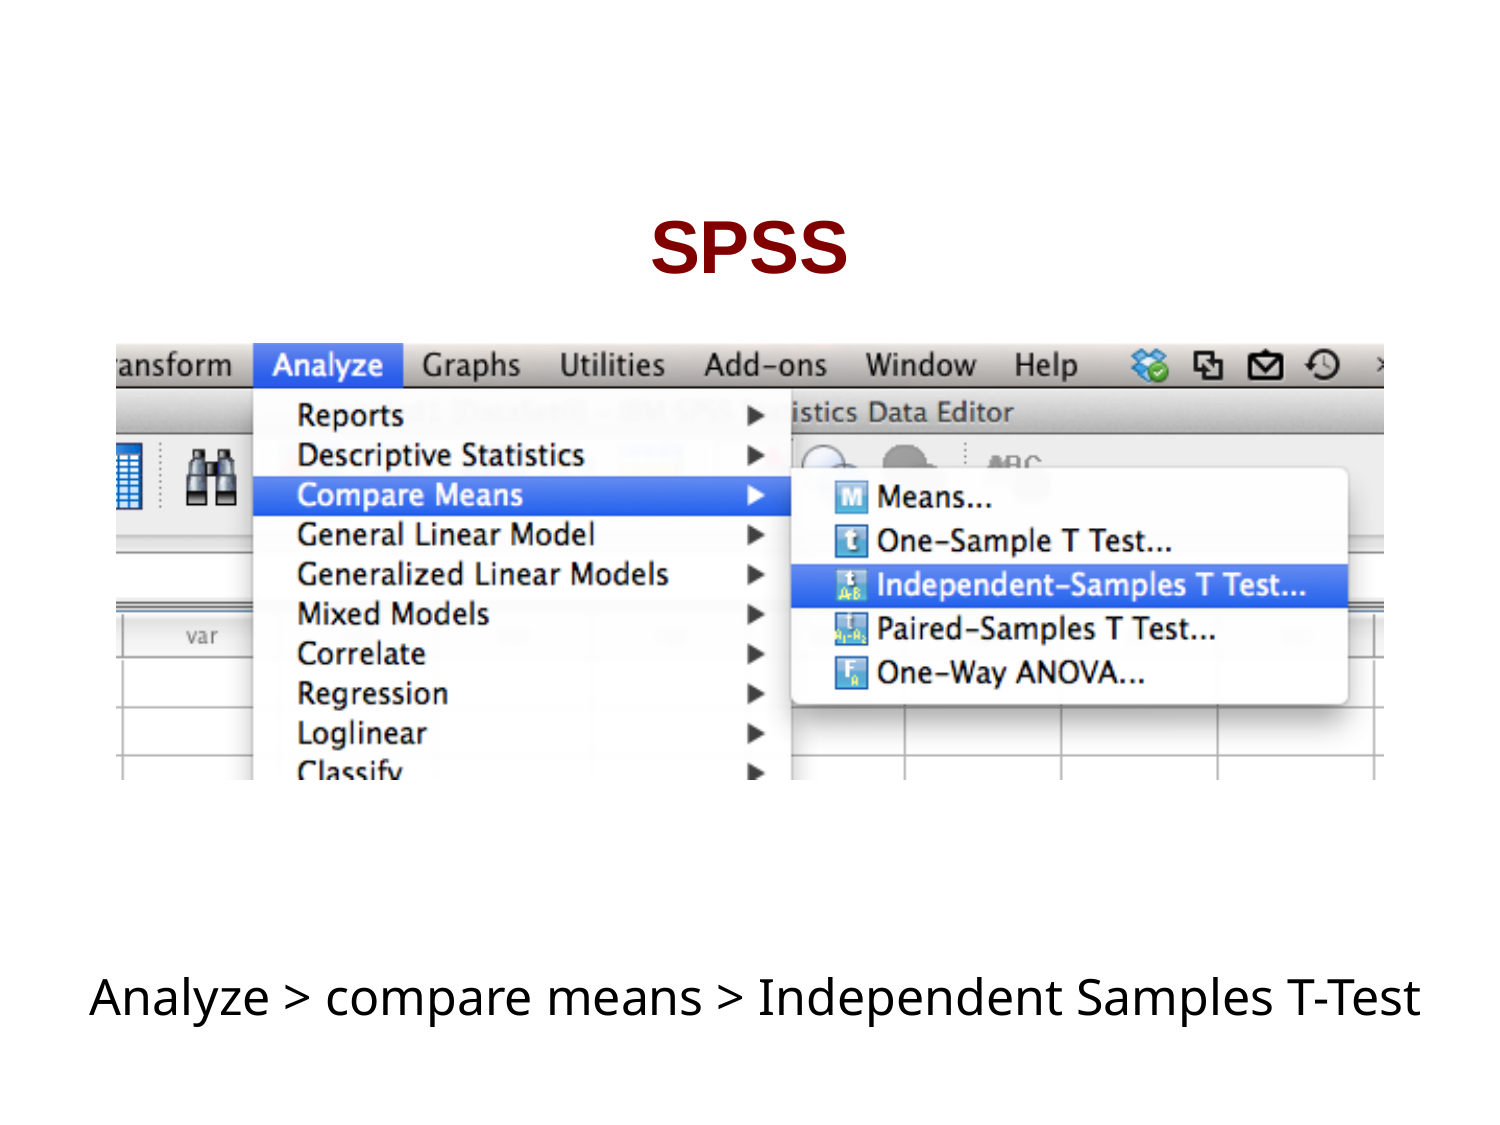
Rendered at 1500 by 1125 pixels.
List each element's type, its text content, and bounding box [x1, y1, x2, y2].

title SPSS [112, 199, 1388, 288]
text_box Analyze > compare means > Independent Samples T-Test [75, 958, 1438, 1033]
picture [116, 343, 1384, 780]
